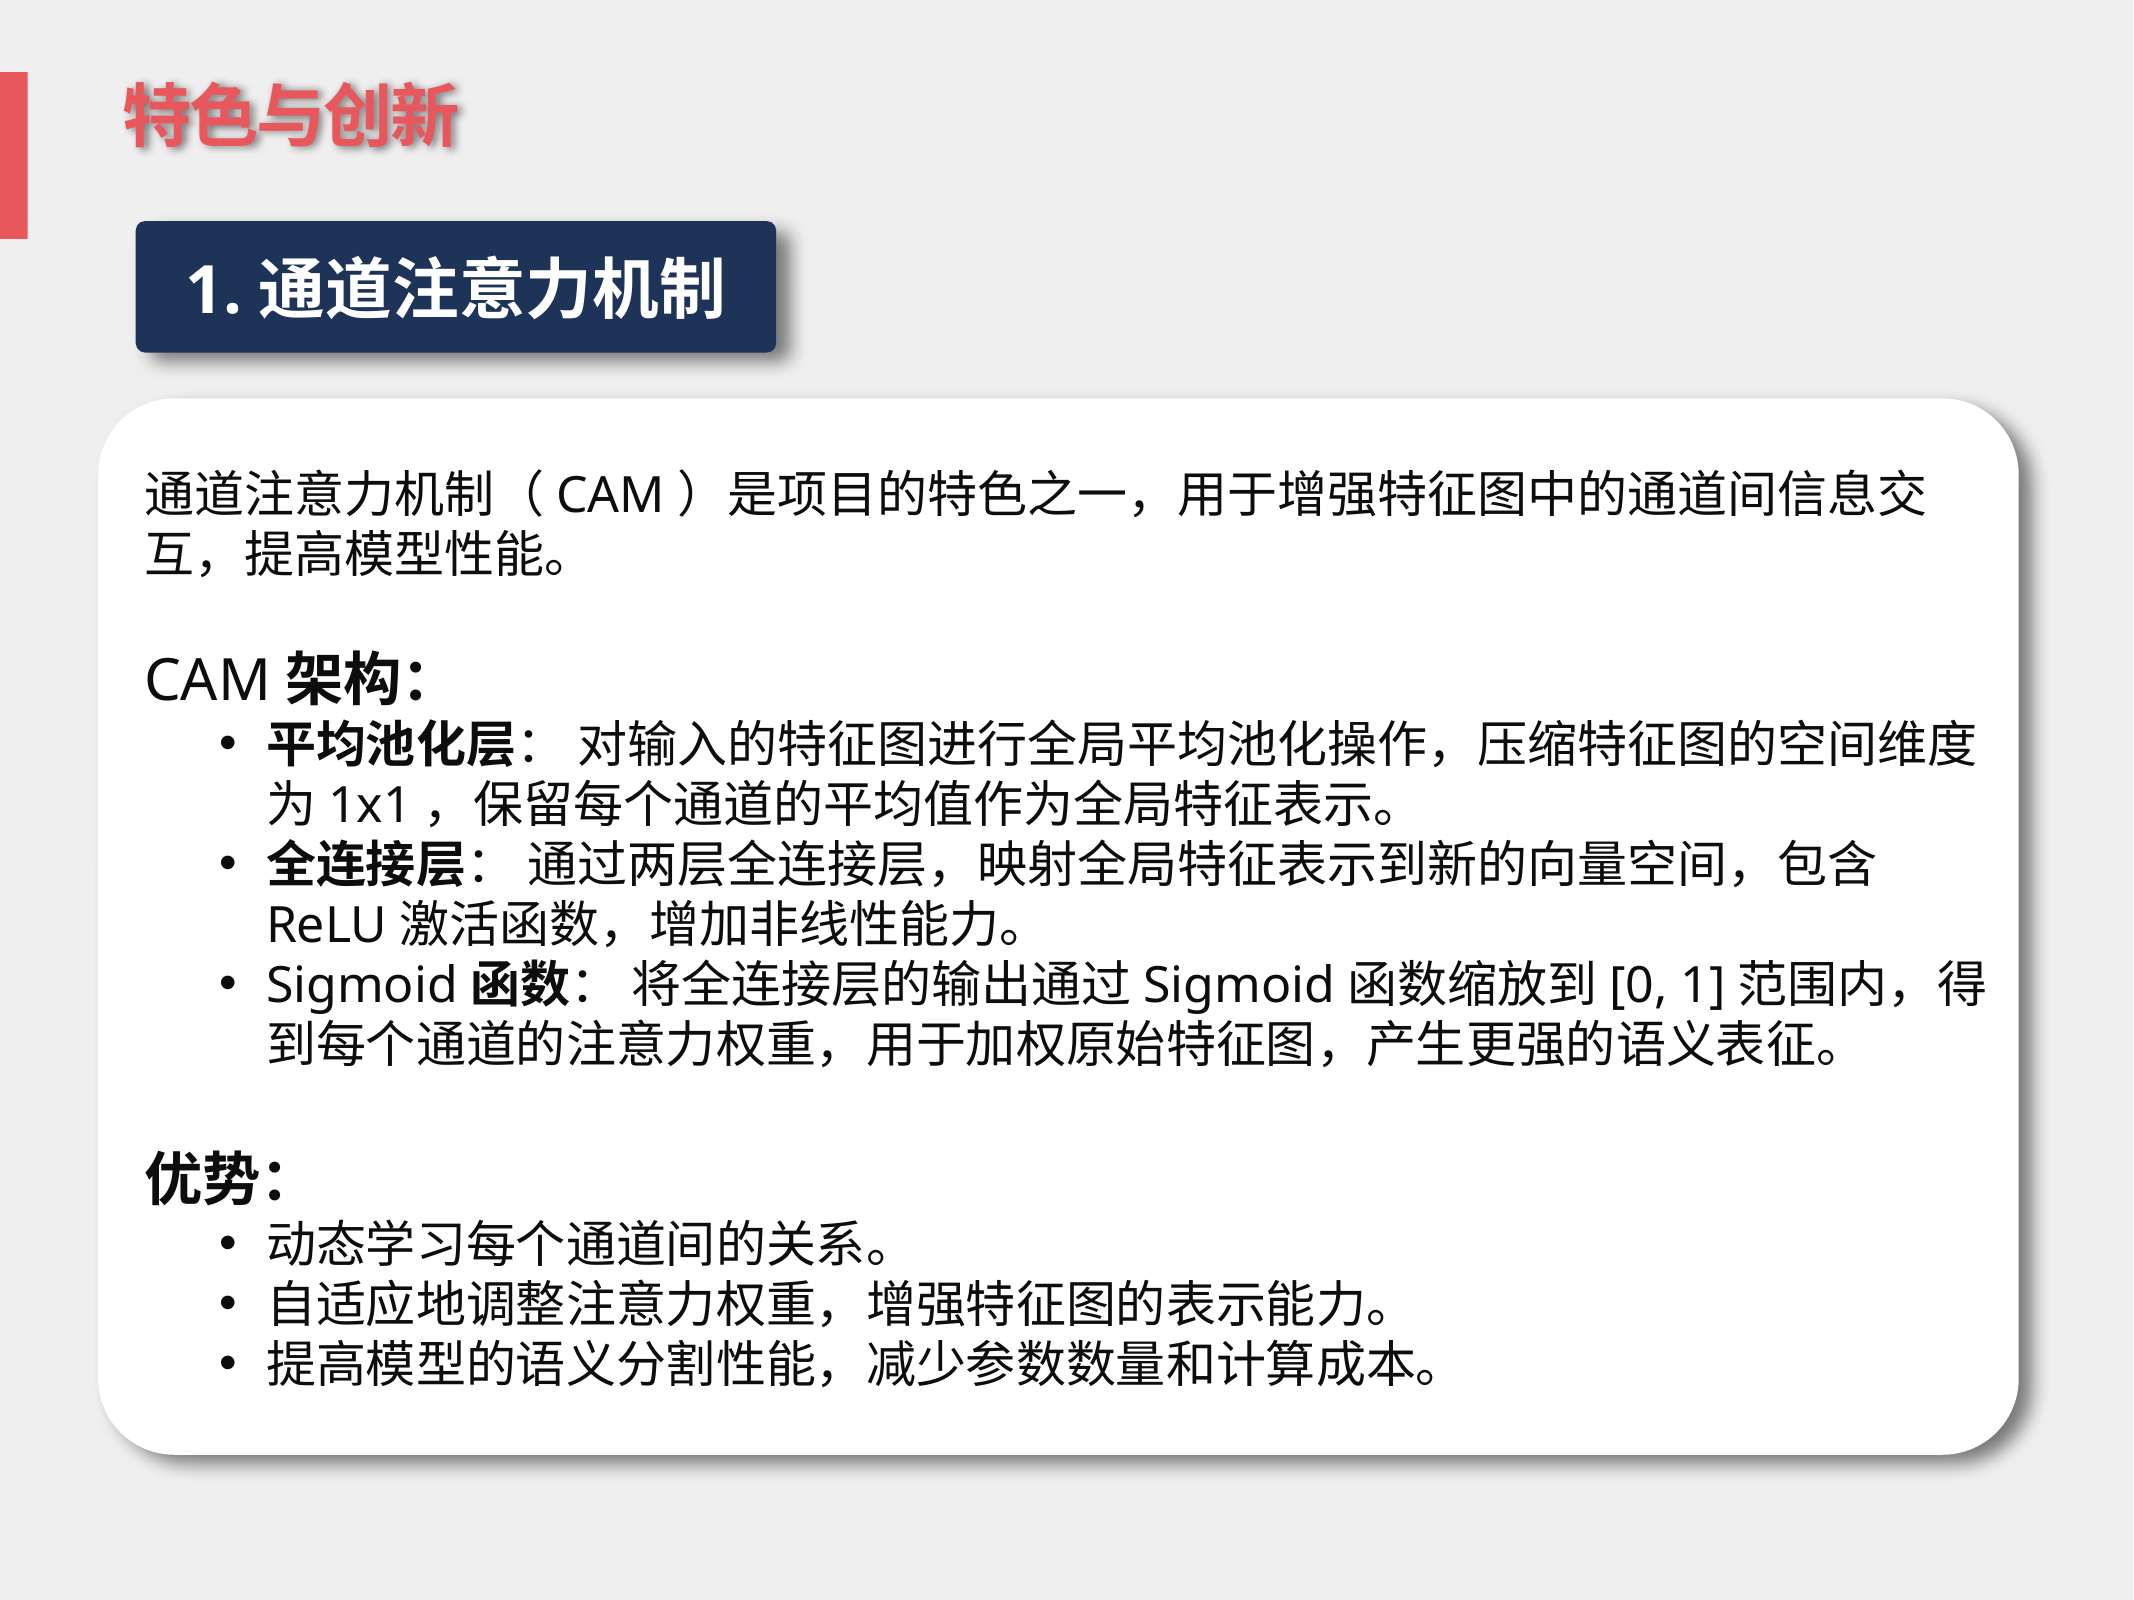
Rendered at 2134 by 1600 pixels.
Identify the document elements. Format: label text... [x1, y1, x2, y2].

text_box 通道注意力机制（CAM）是项目的特色之一，用于增强特征图中的通道间信息交互，提高模型性能。 CAM架构： 平均池化层： 对输入的特征图进行全局平均池化操作，压缩特征图的空间维度为1x1，保留每个通道的平均值作为全局特征表示。 全连接层： 通过两层全连接层，映射全局特征表示到新的向量空间，包含ReLU激活函数，增加非线性能力。 Sigmoid函数： 将全连接层的输出通过Sigmoid函数缩放到[0, 1]范围内，得到每个通道的注意力权重，用于加权原始特征图，产生更强的语义表征。 优势： 动态学习每个通道间的关系。 自适应地调整注意力权重，增强特征图的表示能力。 提高模型的语义分割性能，减少参数数量和计算成本。 [135, 454, 1998, 1465]
text_box [98, 398, 2019, 1444]
text_box 1.通道注意力机制 [135, 221, 777, 353]
title 特色与创新 [114, 78, 2020, 247]
text_box [0, 72, 28, 239]
